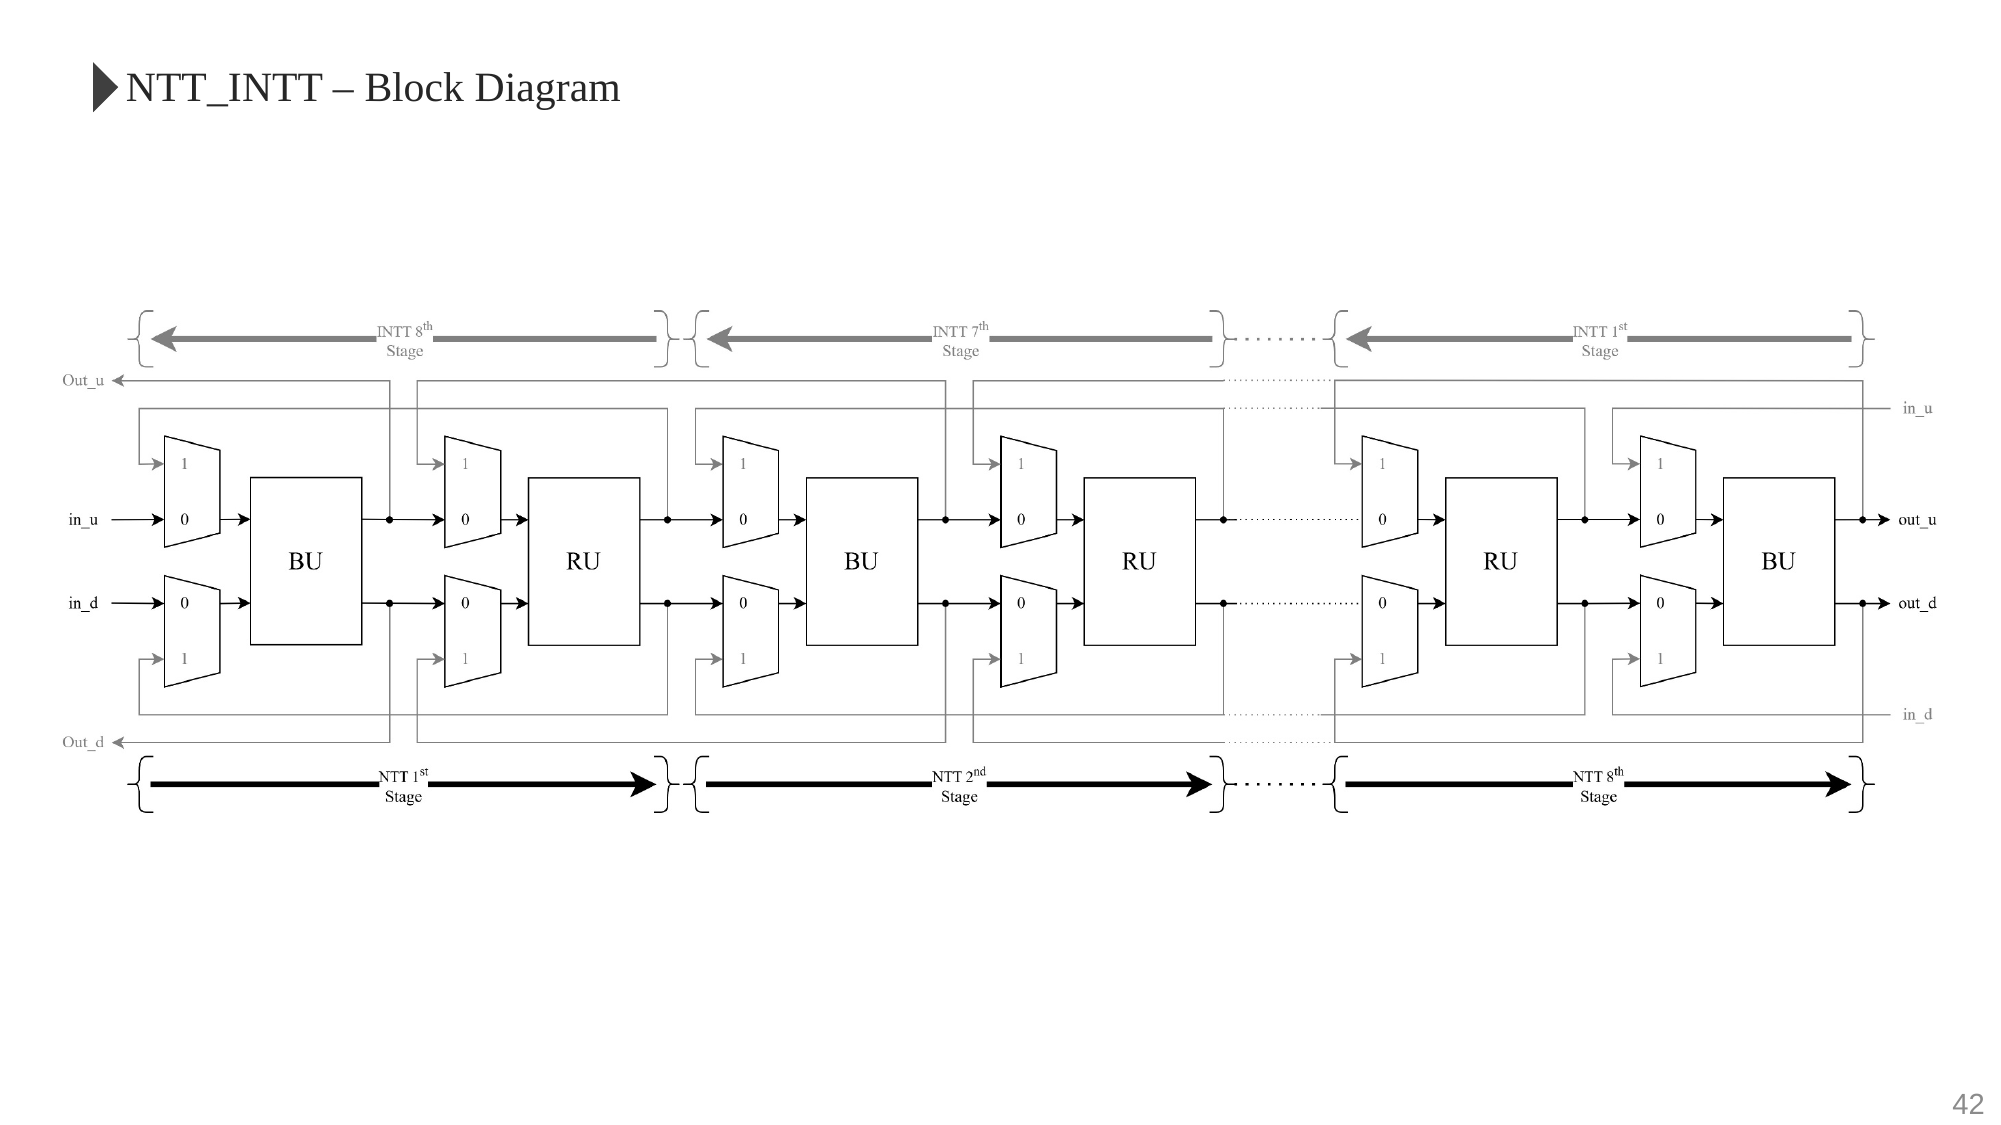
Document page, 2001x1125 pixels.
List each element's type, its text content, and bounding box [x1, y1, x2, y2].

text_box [93, 52, 638, 118]
slide_number 42 [1550, 1072, 2000, 1125]
picture [55, 310, 1945, 814]
